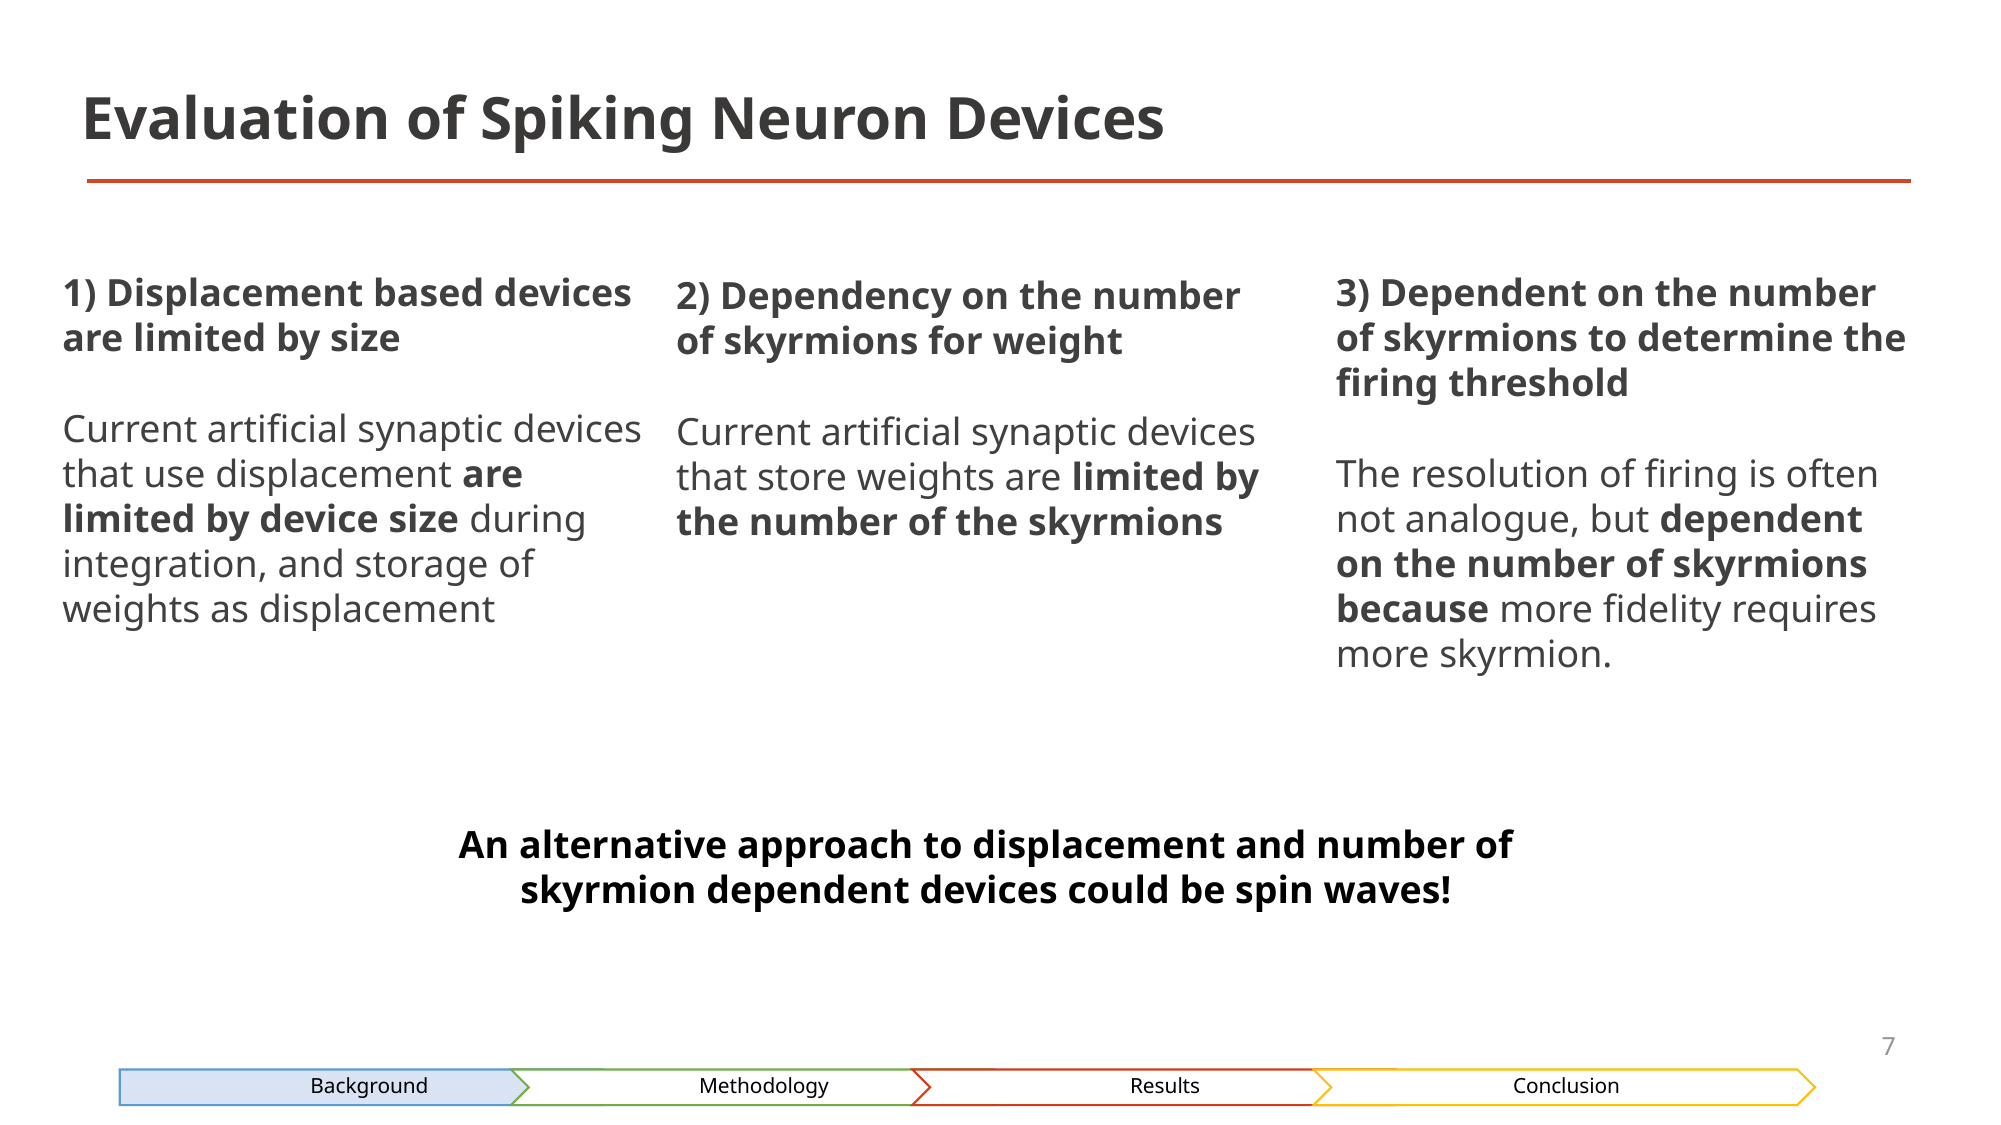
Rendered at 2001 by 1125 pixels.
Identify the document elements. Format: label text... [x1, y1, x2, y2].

list 2) Dependency on the number of skyrmions for weight Current artificial synaptic devices that store weights are limited by the number of the skyrmions [672, 264, 1285, 813]
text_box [109, 1069, 1816, 1106]
text_box 3) Dependent on the number of skyrmions to determine the firing threshold The resolution of firing is often not analogue, but dependent on the number of skyrmions because more fidelity requires more skyrmion. [1320, 261, 1926, 716]
text_box An alternative approach to displacement and number of skyrmion dependent devices could be spin waves! [375, 813, 1597, 919]
slide_number 7 [1373, 1017, 1911, 1078]
title Evaluation of Spiking Neuron Devices [66, 73, 1907, 165]
text_box 1) Displacement based devices are limited by size Current artificial synaptic devices that use displacement are limited by device size during integration, and storage of weights as displacement [47, 261, 672, 864]
